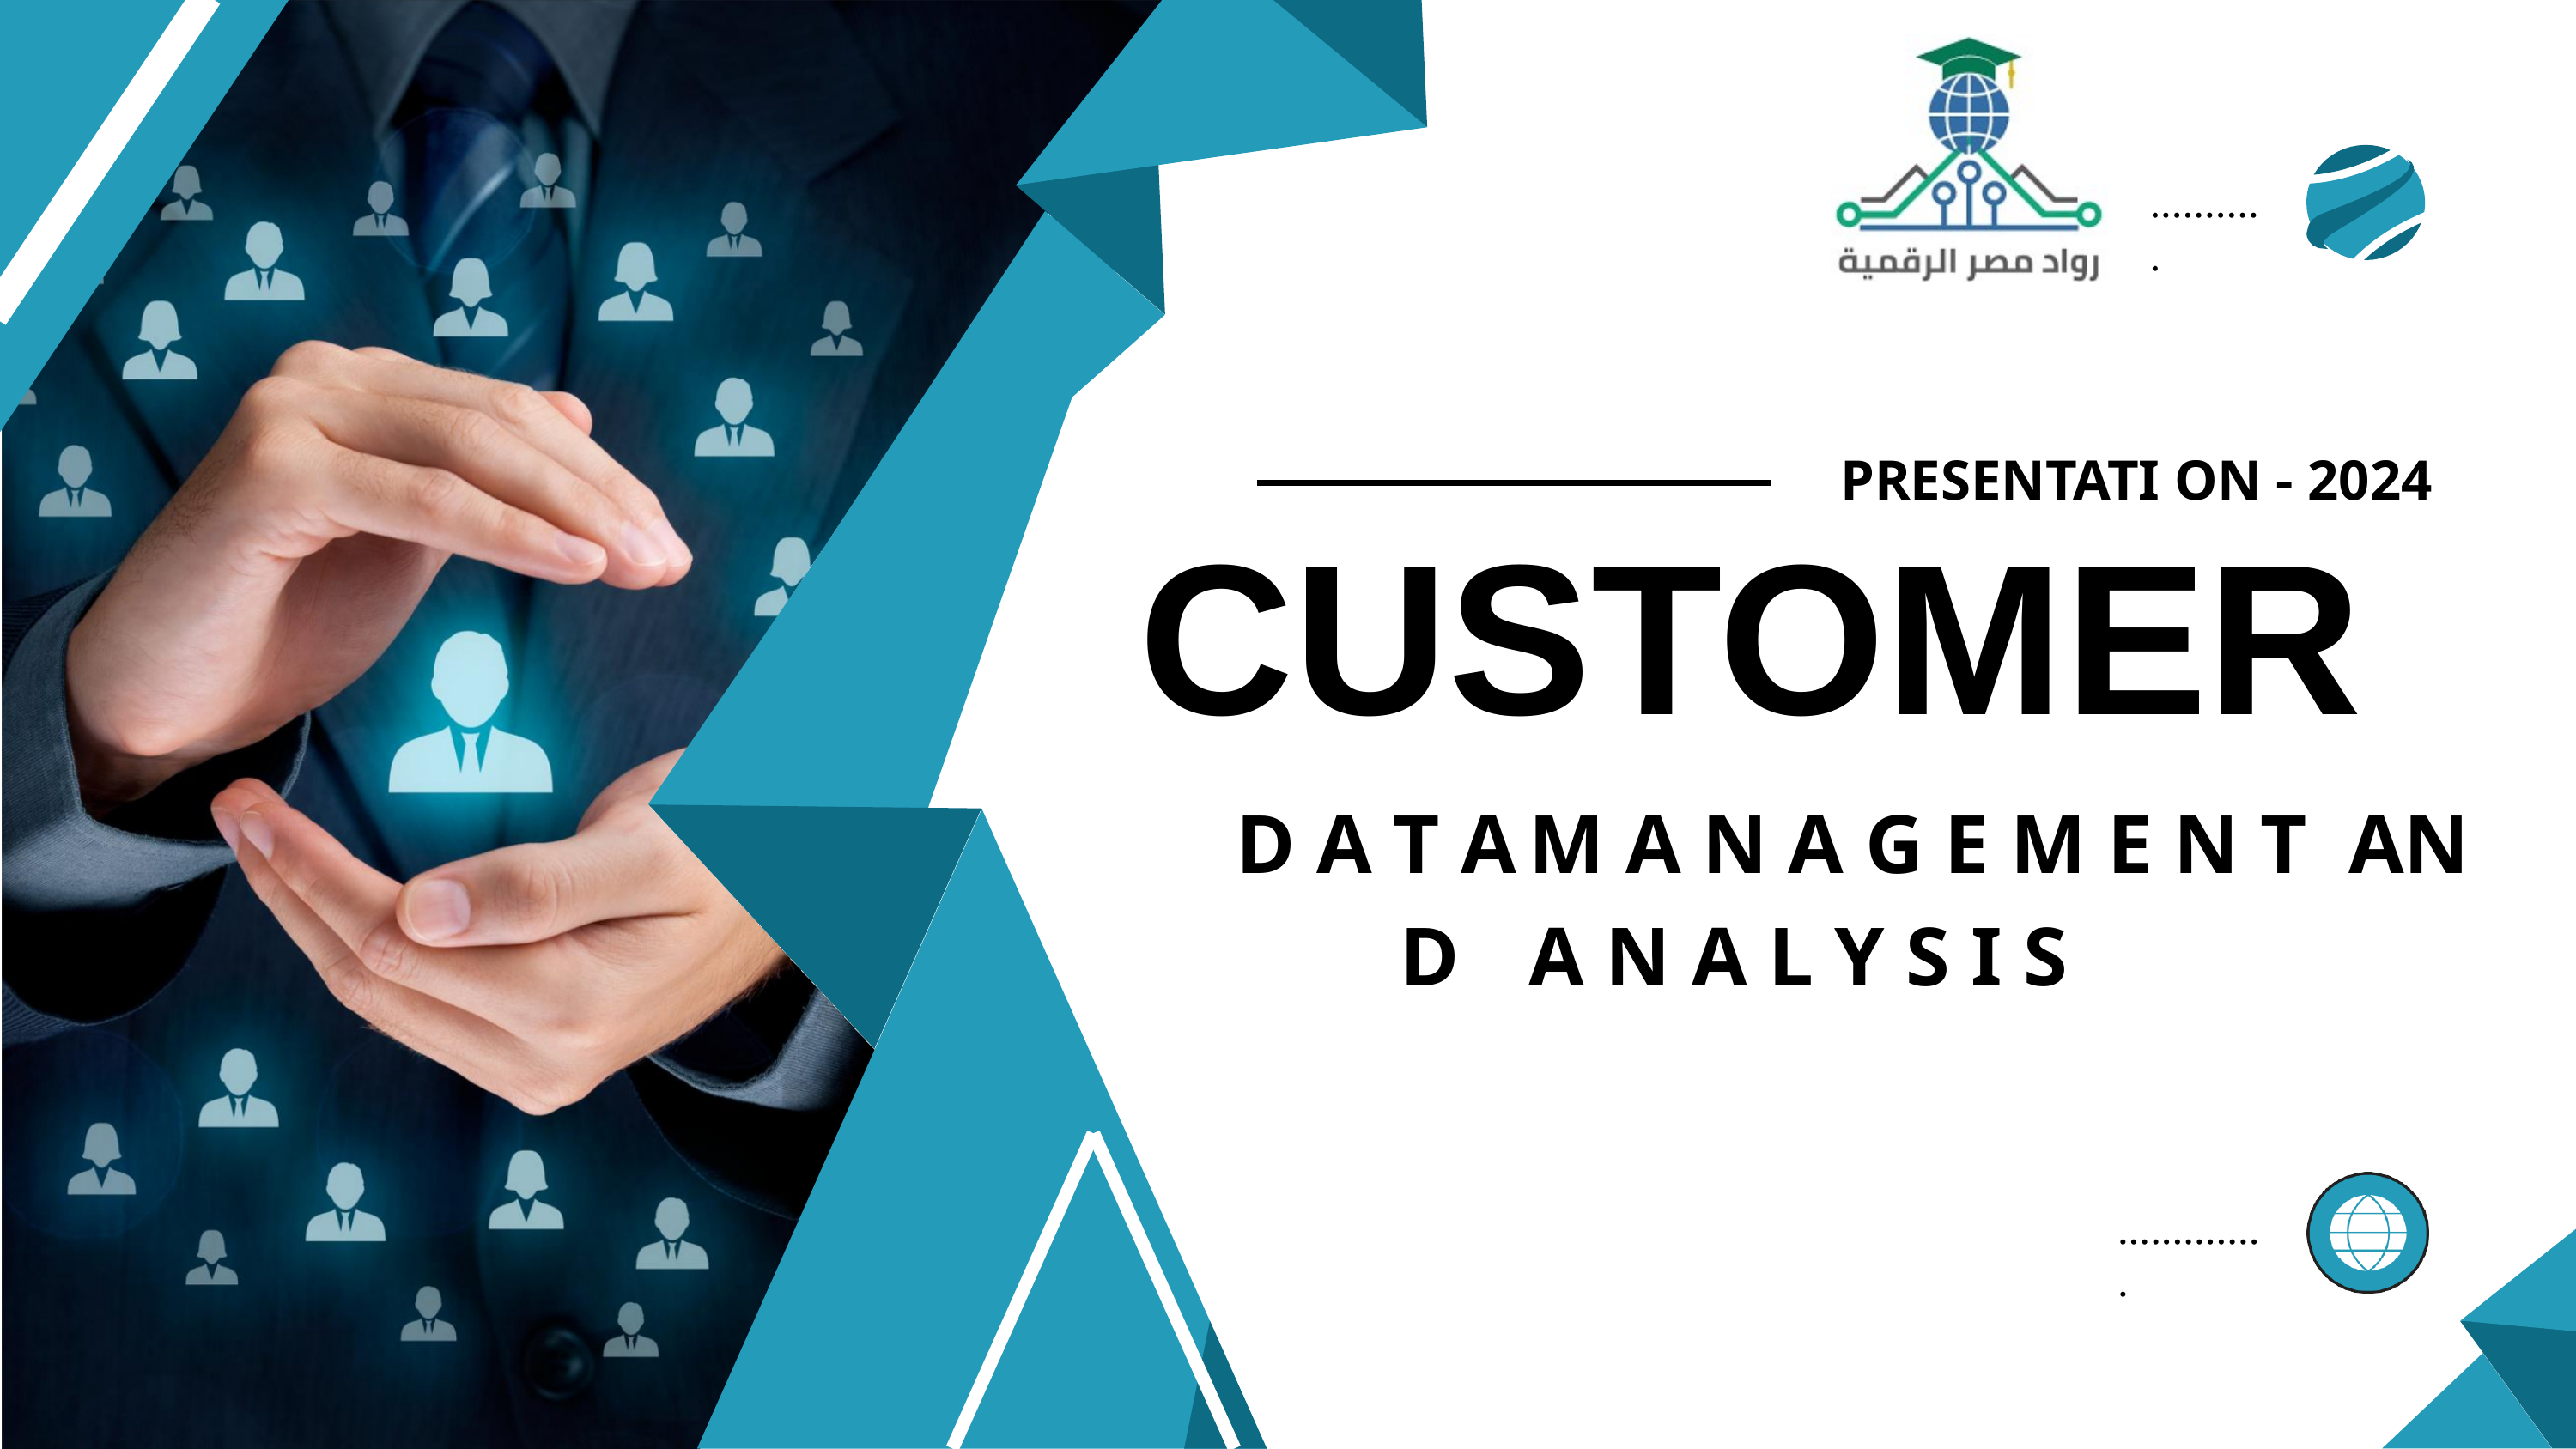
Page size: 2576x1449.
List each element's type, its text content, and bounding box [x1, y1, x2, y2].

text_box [0, 0, 289, 433]
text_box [0, 0, 1428, 1449]
text_box .............. [2116, 1197, 2270, 1306]
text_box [2306, 144, 2426, 261]
picture [1831, 34, 2108, 282]
picture [2306, 1172, 2429, 1294]
text_box D A T A M A N A G E M E N T AN D A N A L Y S I S [1431, 775, 2481, 1002]
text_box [2381, 1228, 2576, 1449]
text_box PRESENTATI ON - 2024 [1838, 443, 2553, 512]
text_box ........... [2148, 172, 2270, 280]
title CUSTOMER [1431, 498, 2576, 758]
